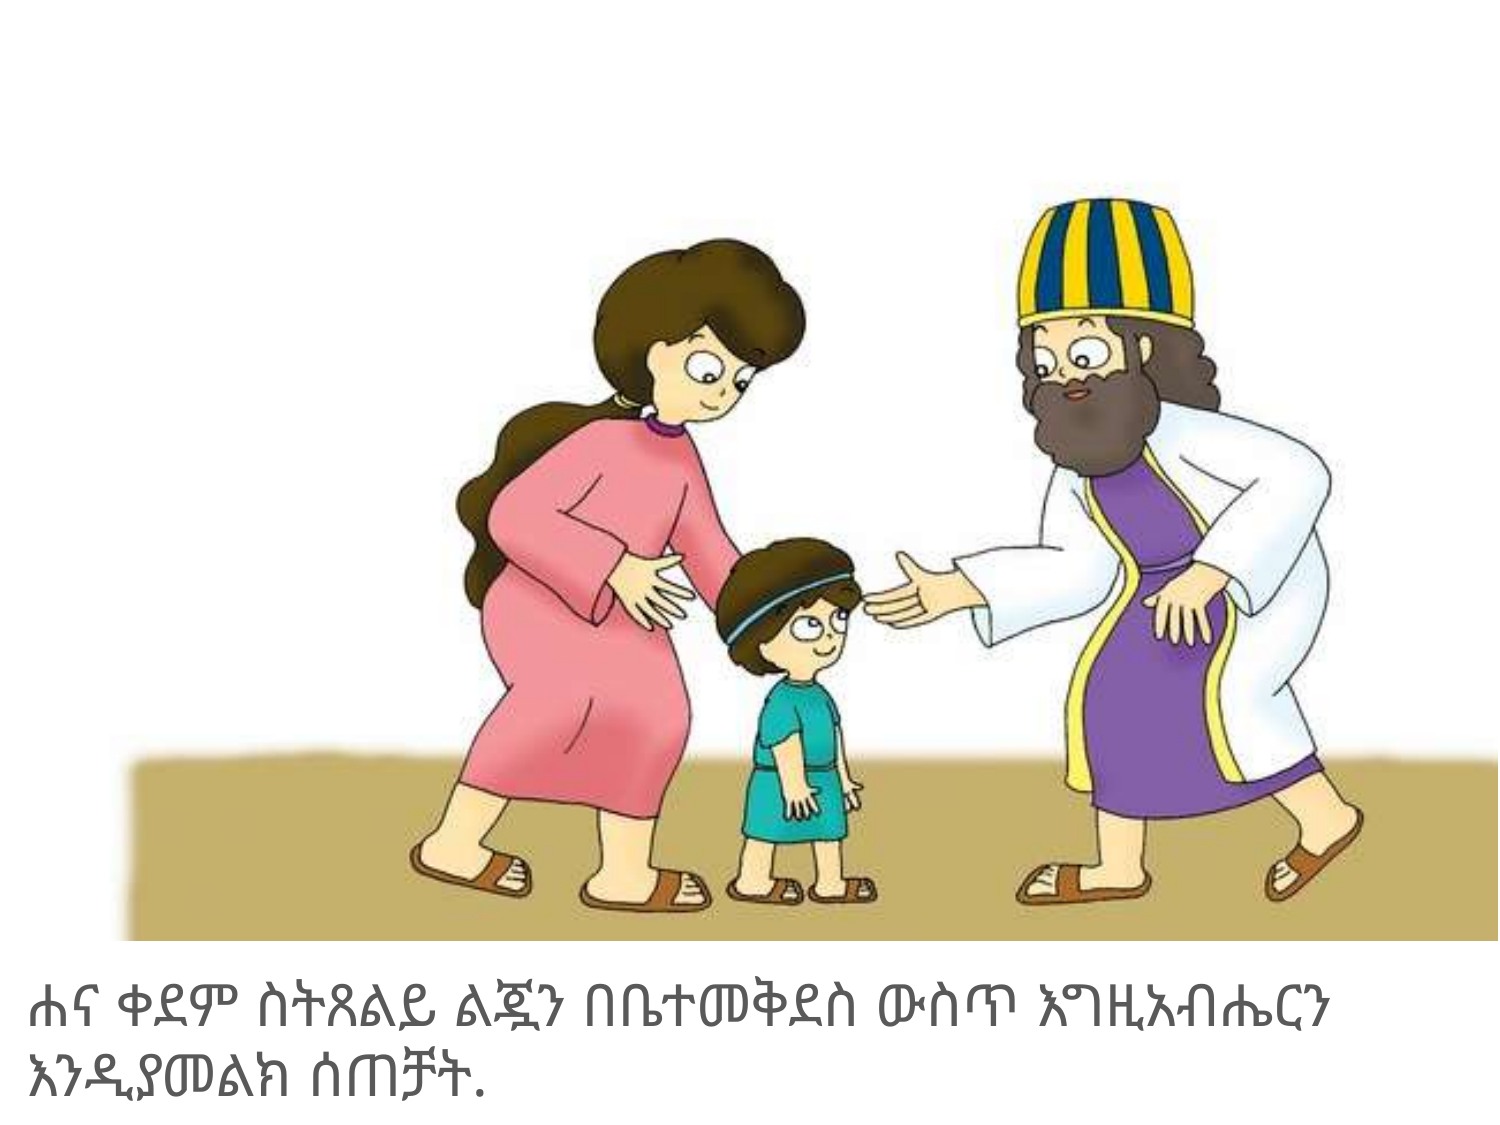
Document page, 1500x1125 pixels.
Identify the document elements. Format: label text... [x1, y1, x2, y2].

text_box ሐና ቀደም ስትጸልይ ልጇን በቤተመቅደስ ውስጥ እግዚአብሔርን እንዲያመልክ ሰጠቻት. [11, 961, 1498, 1116]
picture [0, 0, 1498, 941]
